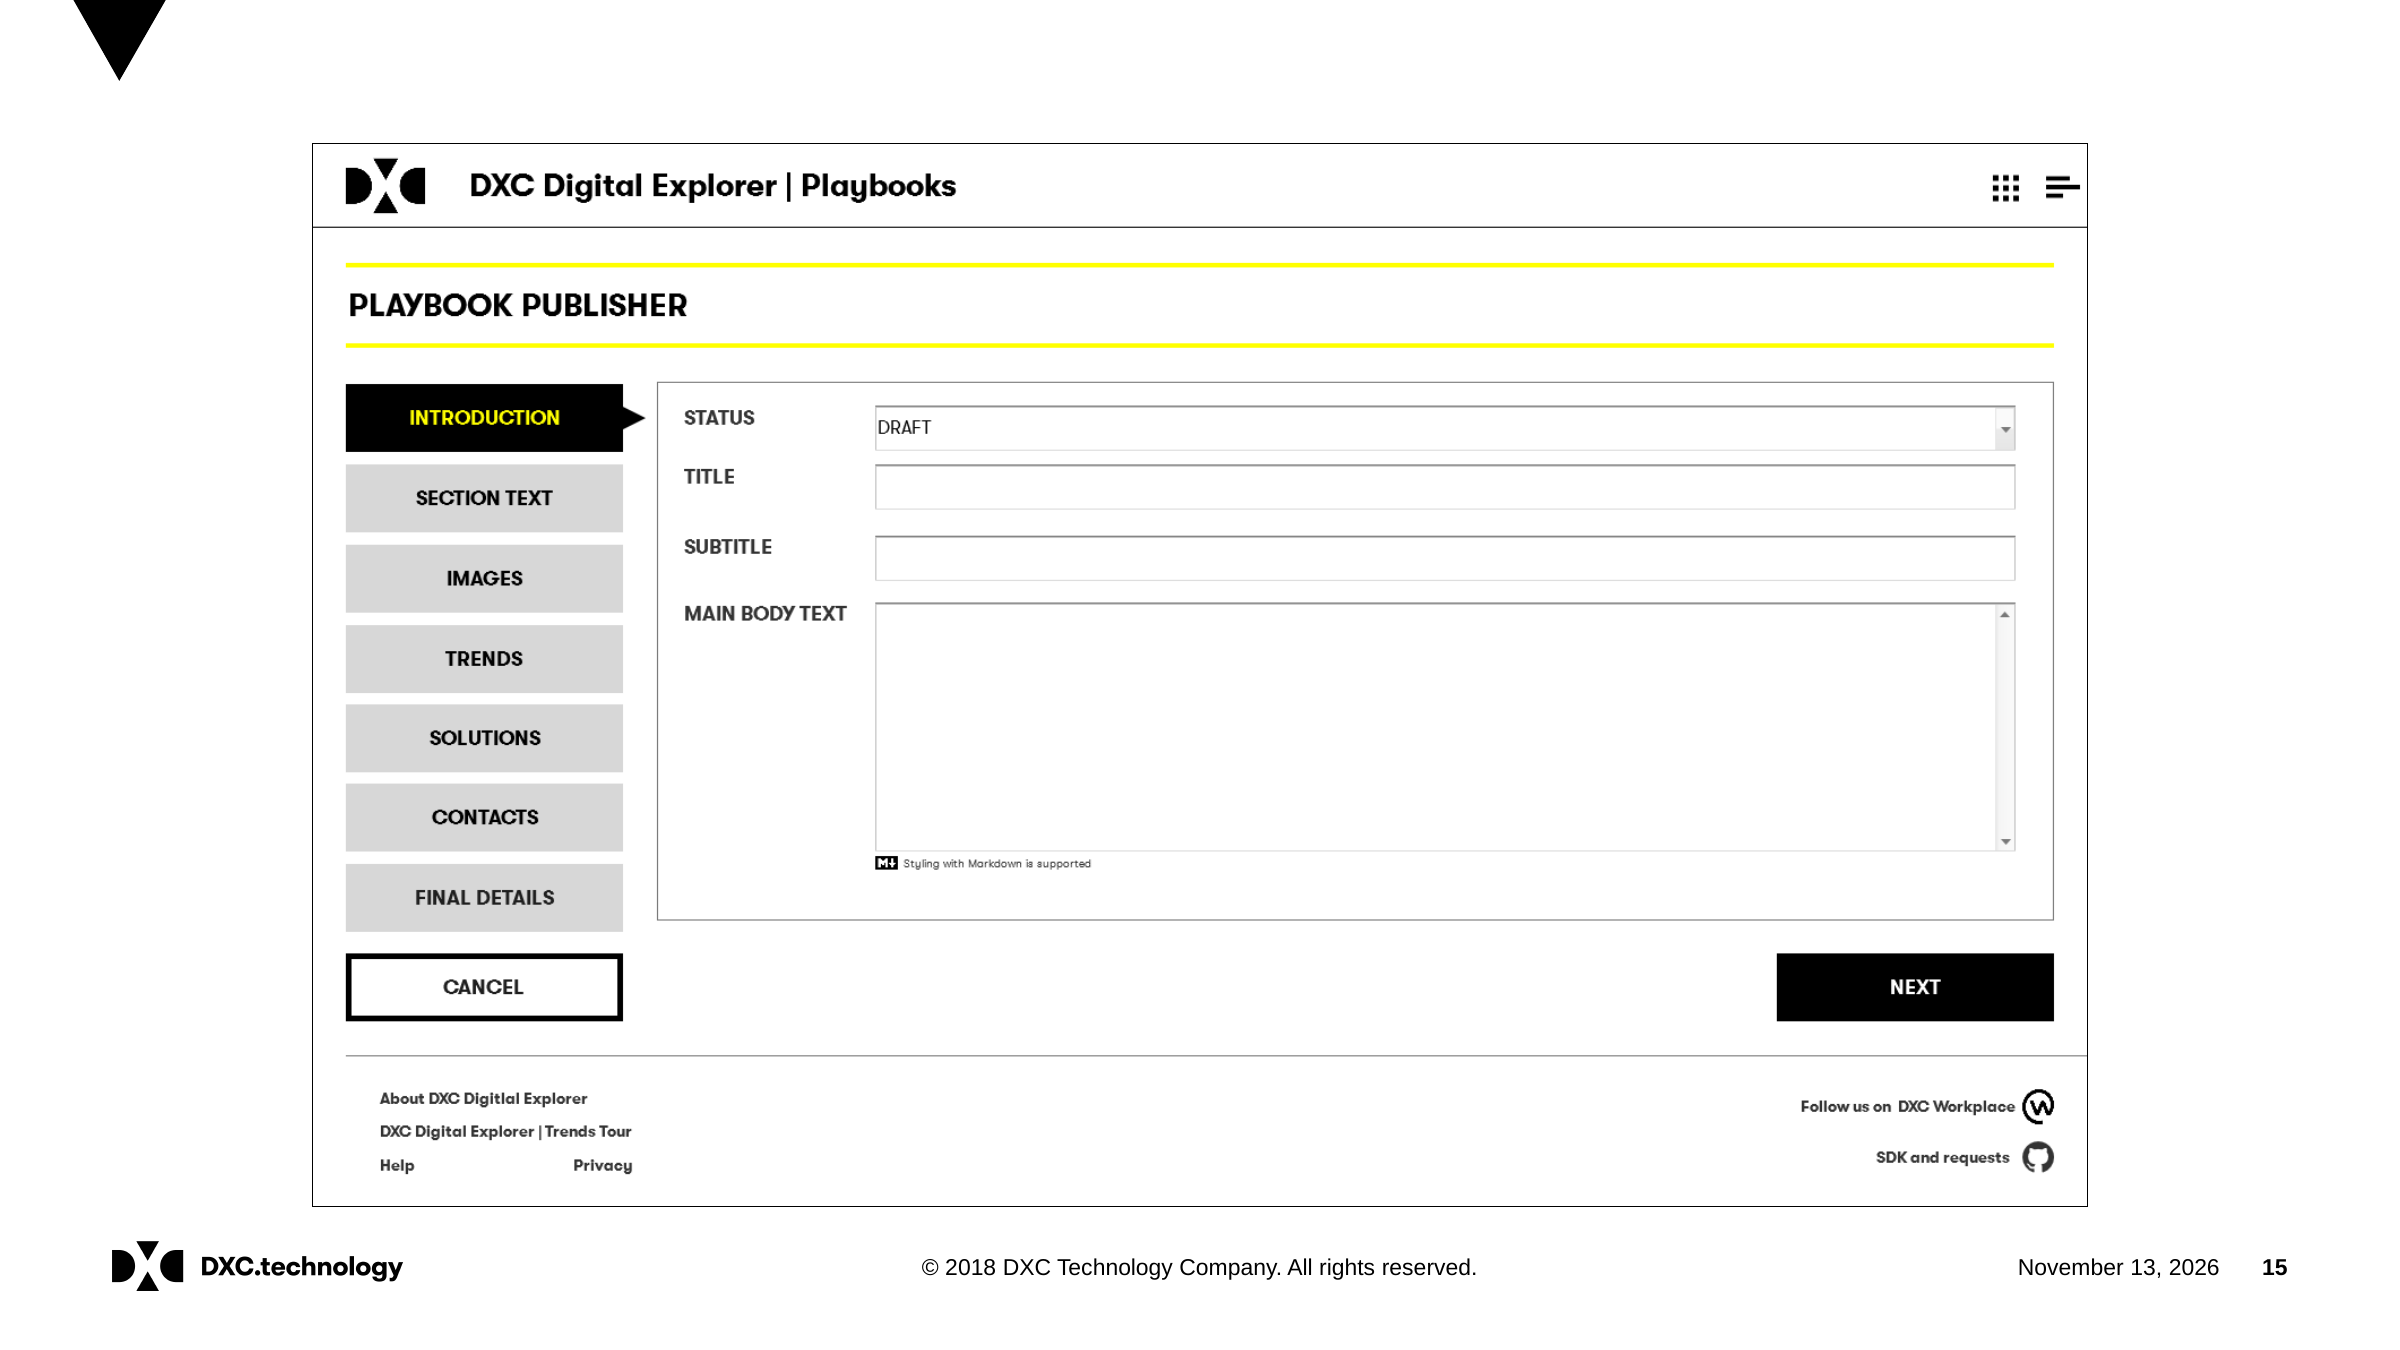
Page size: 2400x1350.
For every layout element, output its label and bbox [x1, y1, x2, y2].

picture [312, 143, 2088, 1207]
